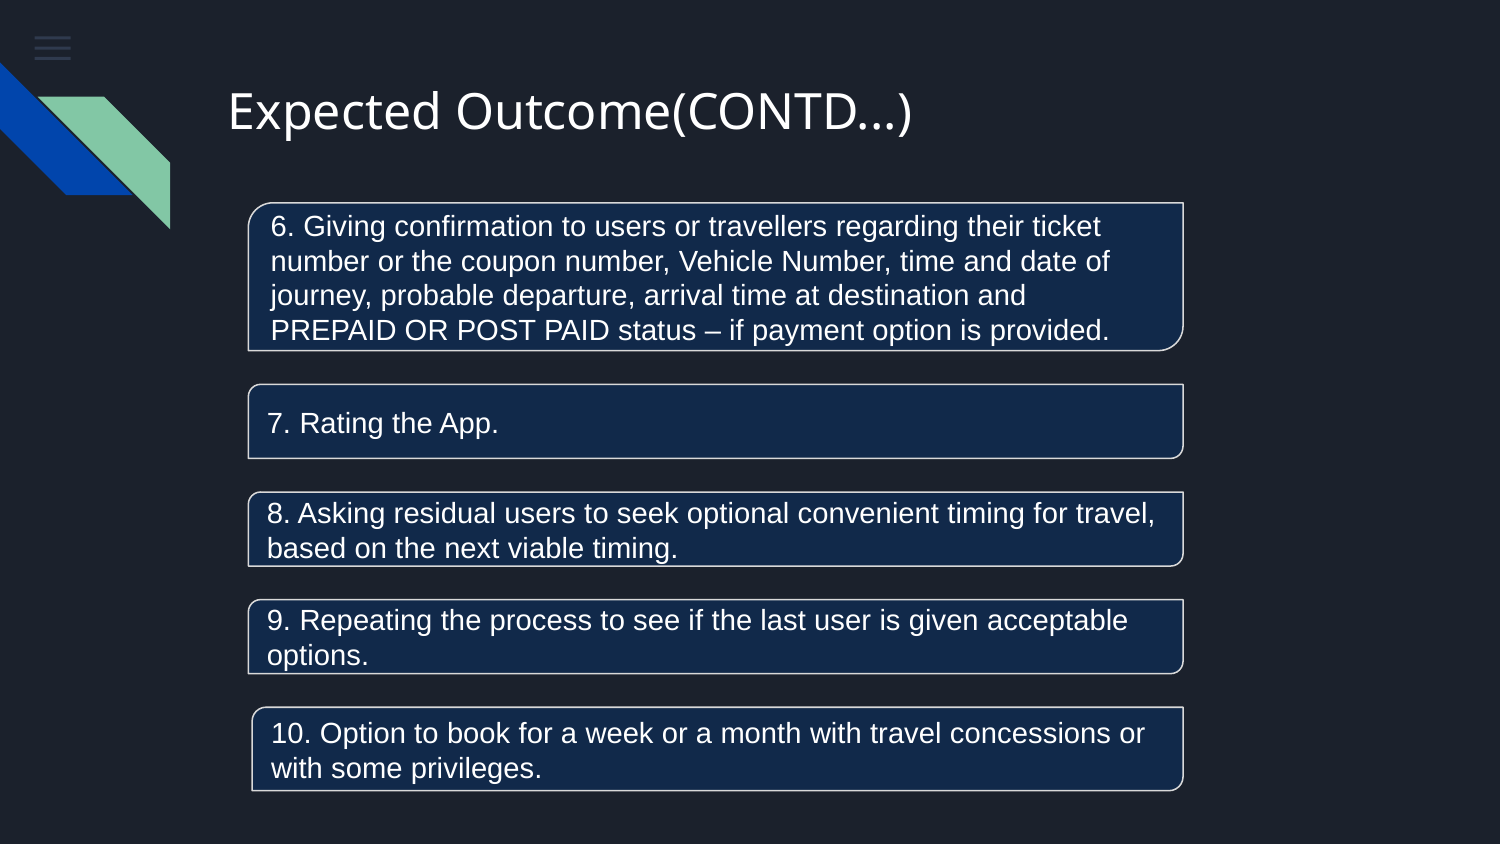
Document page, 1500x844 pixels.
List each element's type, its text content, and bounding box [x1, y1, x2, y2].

title Expected Outcome(CONTD...) [212, 64, 1199, 170]
text_box 9. Repeating the process to see if the last user is given acceptable options. [248, 599, 1184, 674]
text_box 6. Giving confirmation to users or travellers regarding their ticket number or the coupon number, Vehicle Number, time and date of journey, probable departure, arrival time at destination and PREPAID OR POST PAID status – if payment option is provided. [248, 202, 1184, 351]
text_box 7. Rating the App. [248, 384, 1184, 459]
text_box 10. Option to book for a week or a month with travel concessions or with some privileges. [252, 707, 1184, 791]
text_box 8. Asking residual users to seek optional convenient timing for travel, based on the next viable timing. [248, 491, 1184, 567]
